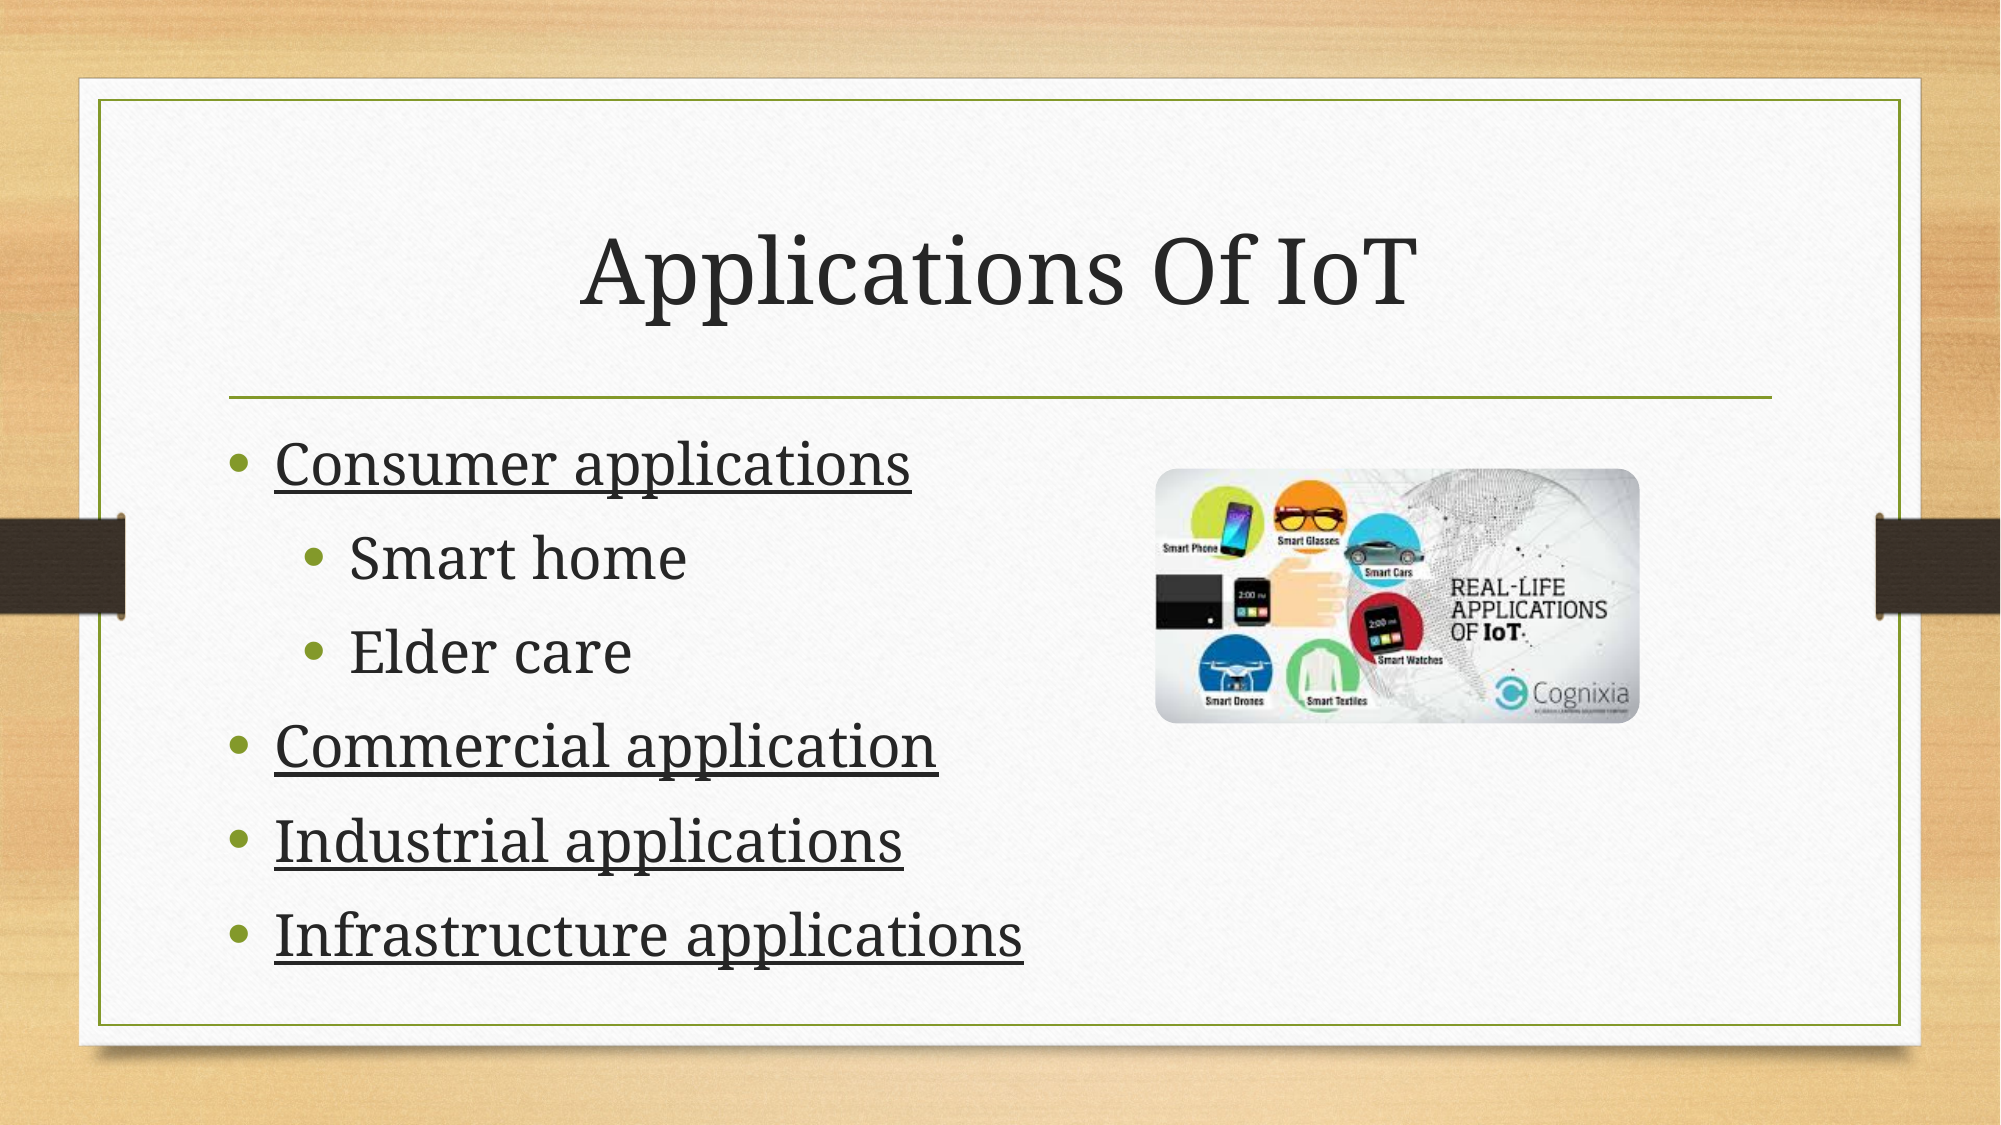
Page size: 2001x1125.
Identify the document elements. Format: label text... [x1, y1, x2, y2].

picture [0, 0, 2001, 1125]
list Consumer applications Smart home Elder care Commercial application Industrial applications Infrastructure applications [212, 419, 1788, 964]
title Applications Of IoT [212, 161, 1788, 375]
